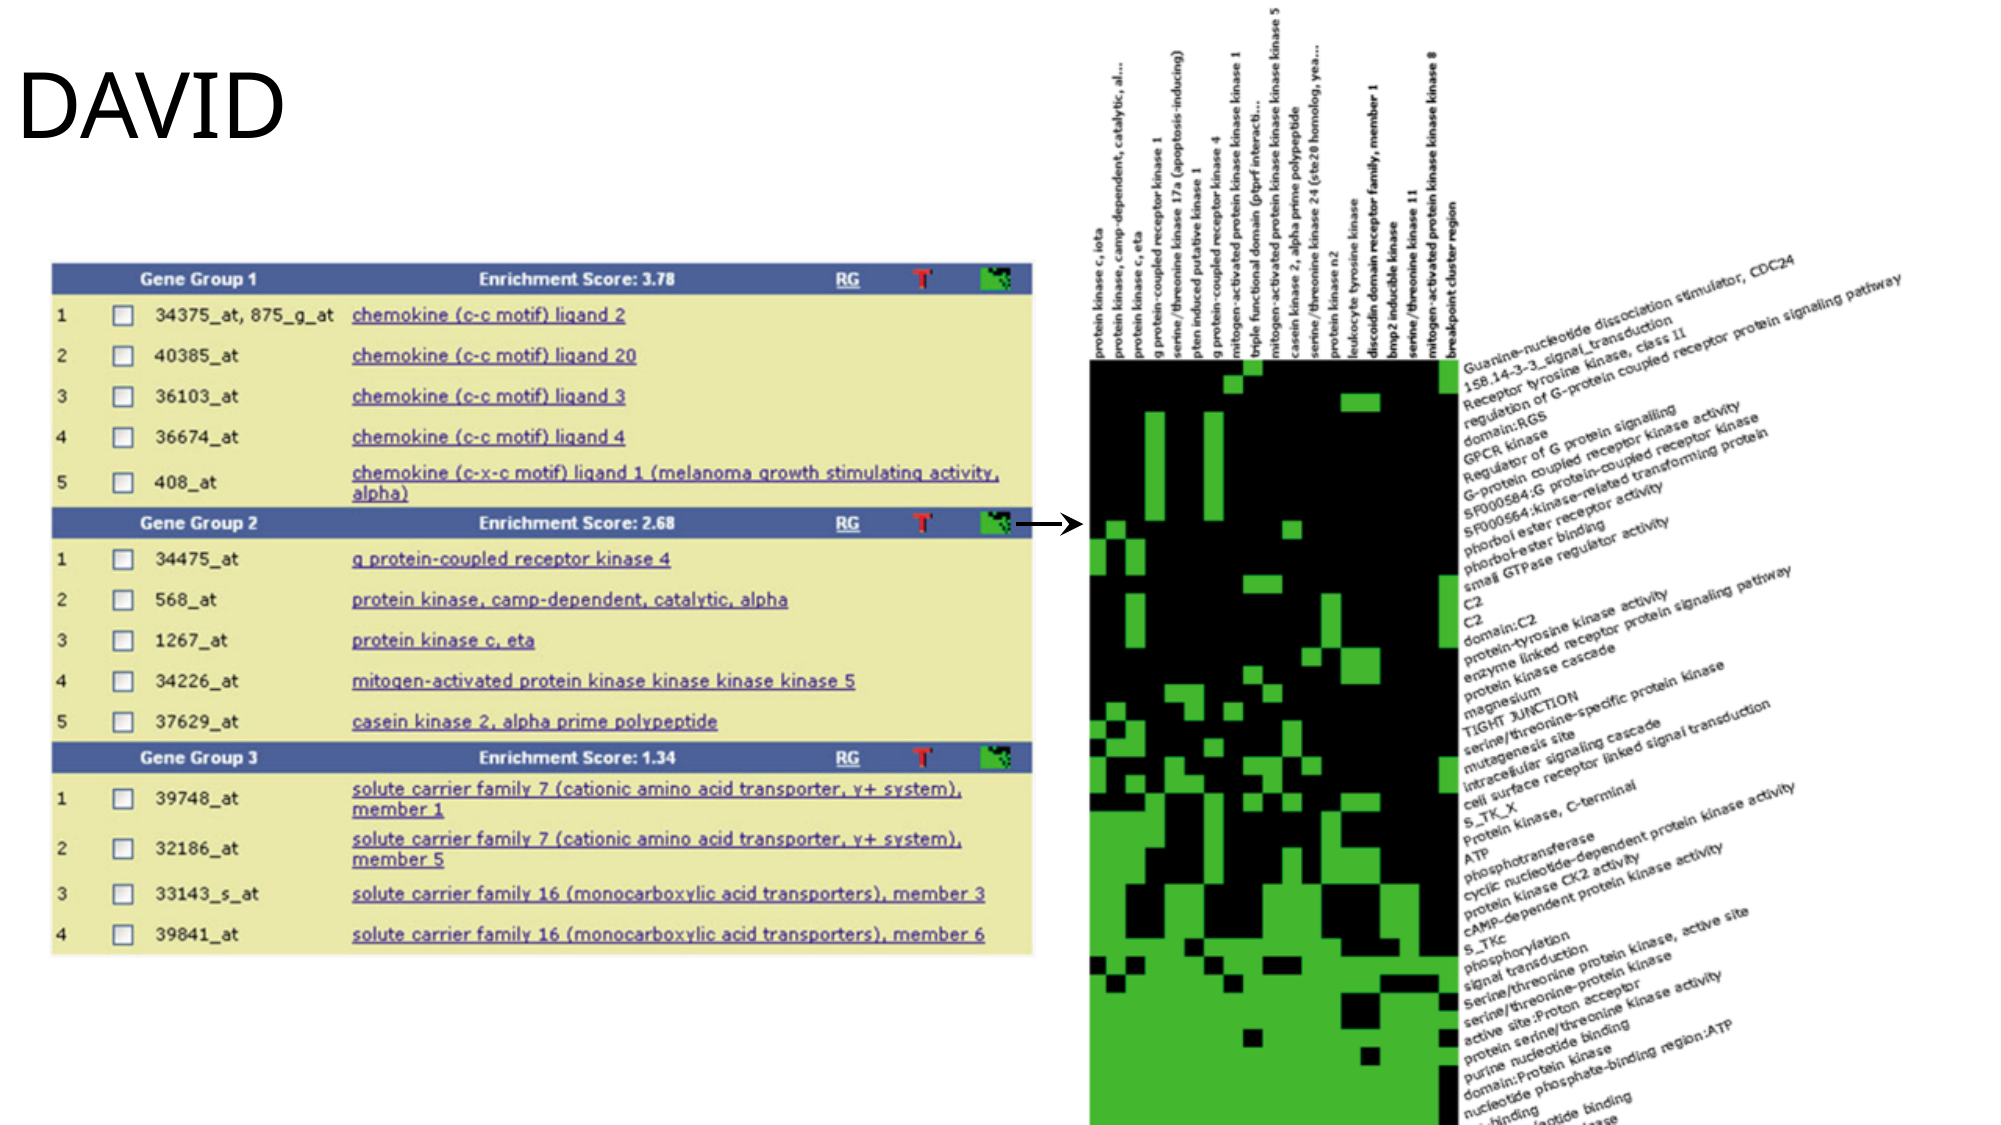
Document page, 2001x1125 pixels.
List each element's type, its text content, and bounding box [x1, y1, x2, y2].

picture [49, 259, 1036, 958]
picture [1085, 0, 1910, 1125]
title DAVID [0, 0, 1085, 218]
